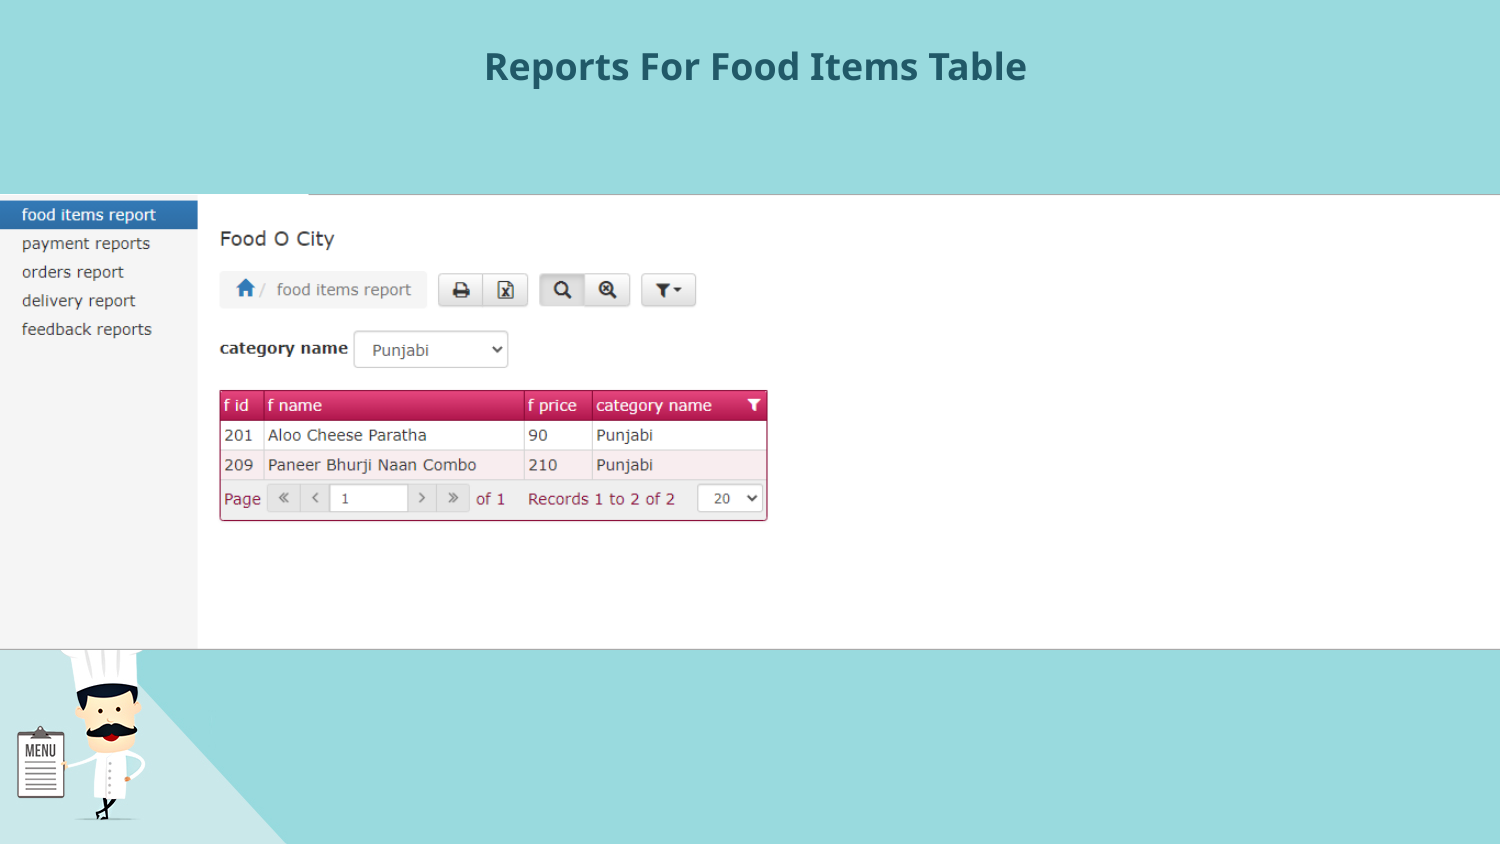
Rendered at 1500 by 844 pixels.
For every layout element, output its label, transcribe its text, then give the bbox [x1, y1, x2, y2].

text_box Reports For Food Items Table [234, 35, 1278, 95]
picture [0, 0, 1500, 844]
